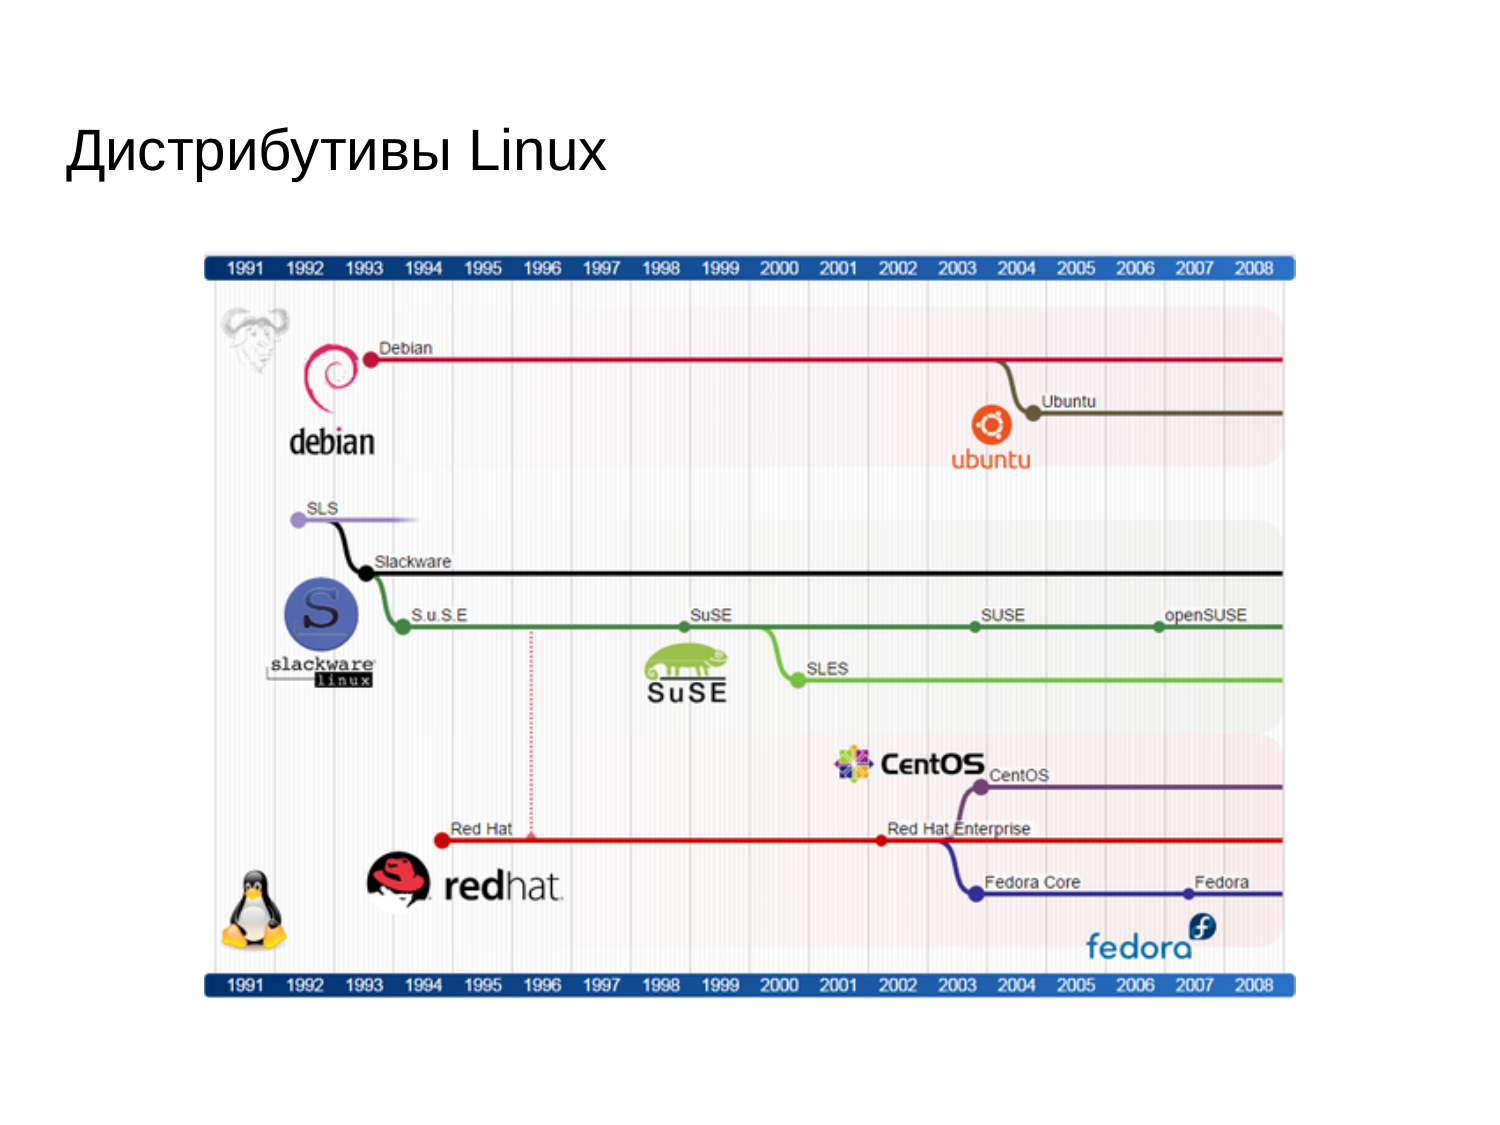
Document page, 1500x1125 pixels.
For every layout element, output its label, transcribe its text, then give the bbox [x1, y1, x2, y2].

title Дистрибутивы Linux [51, 97, 1449, 223]
picture [204, 251, 1296, 1000]
